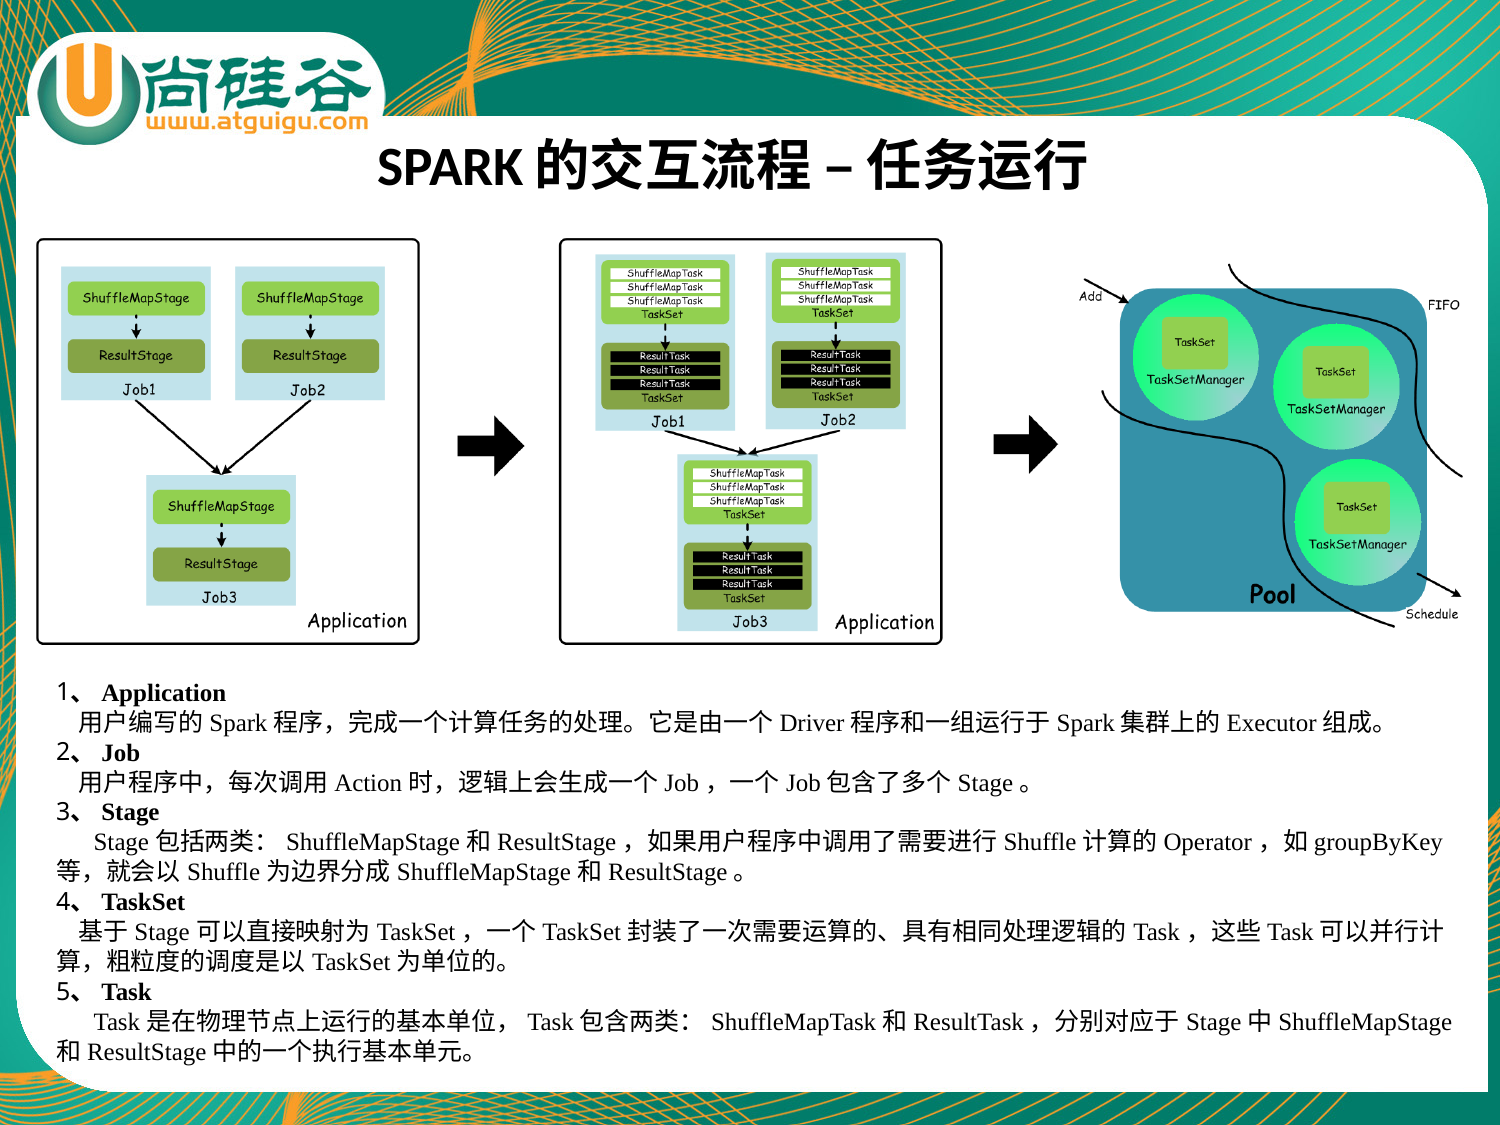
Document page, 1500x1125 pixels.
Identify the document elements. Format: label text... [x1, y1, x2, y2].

text_box 、Application 用户编写的Spark程序，完成一个计算任务的处理。它是由一个Driver程序和一组运行于Spark集群上的Executor组成。 、Job 用户程序中，每次调用Action时，逻辑上会生成一个Job，一个Job包含了多个Stage。 、Stage Stage包括两类：ShuffleMapStage和ResultStage，如果用户程序中调用了需要进行Shuffle计算的Operator，如groupByKey等，就会以Shuffle为边界分成ShuffleMapStage和ResultStage。 、TaskSet 基于Stage可以直接映射为TaskSet，一个TaskSet封装了一次需要运算的、具有相同处理逻辑的Task，这些Task可以并行计算，粗粒度的调度是以TaskSet为单位的。 、Task Task是在物理节点上运行的基本单位，Task包含两类：ShuffleMapTask和ResultTask，分别对应于Stage中ShuffleMapStage和ResultStage中的一个执行基本单元。 [41, 668, 1483, 1073]
title SPARK的交互流程 – 任务运行 [291, 121, 1176, 205]
picture [0, 0, 1500, 1125]
